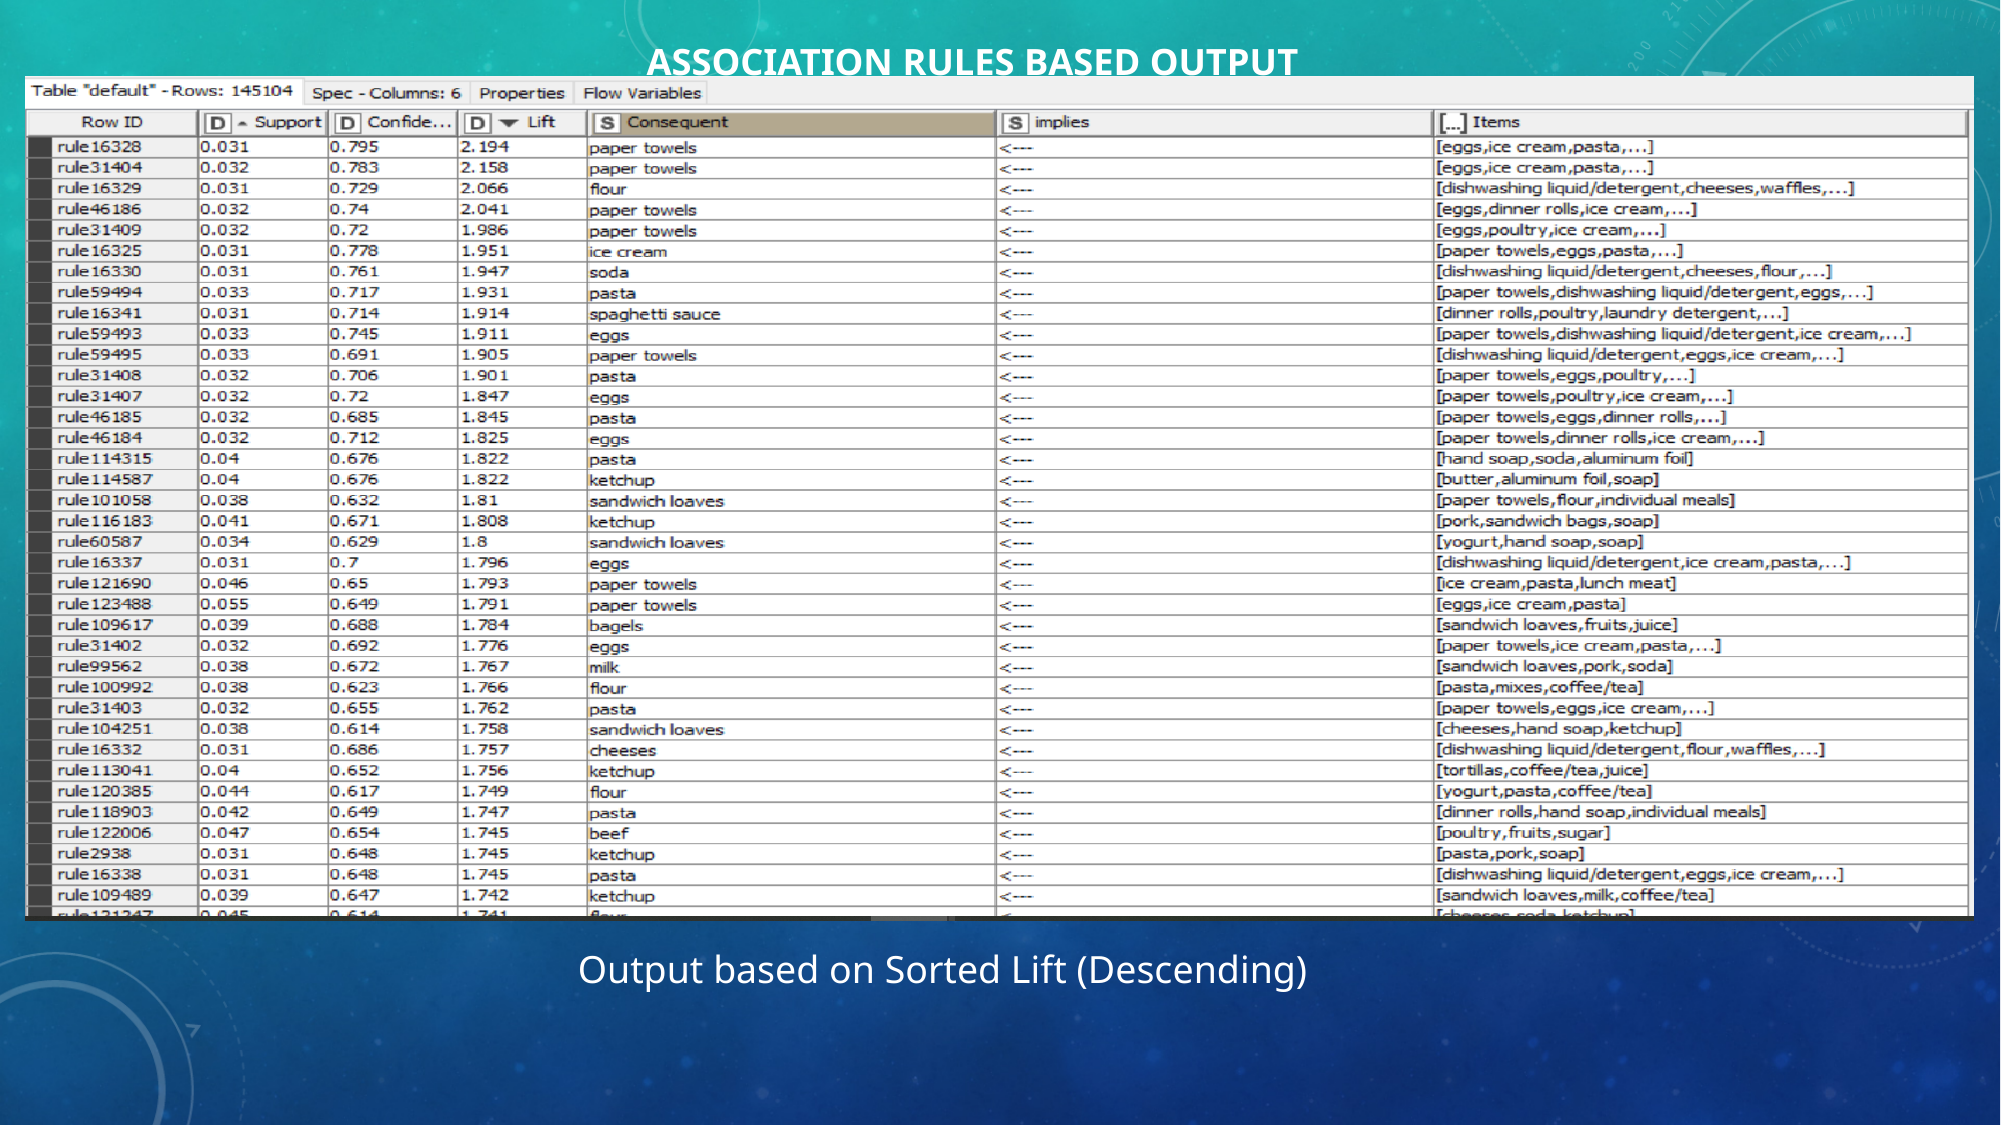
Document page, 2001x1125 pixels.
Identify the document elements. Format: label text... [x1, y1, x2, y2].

text_box Output based on Sorted Lift (Descending) [109, 938, 1777, 999]
picture [0, 0, 2001, 1125]
text_box Association rules based output [141, 31, 1804, 76]
